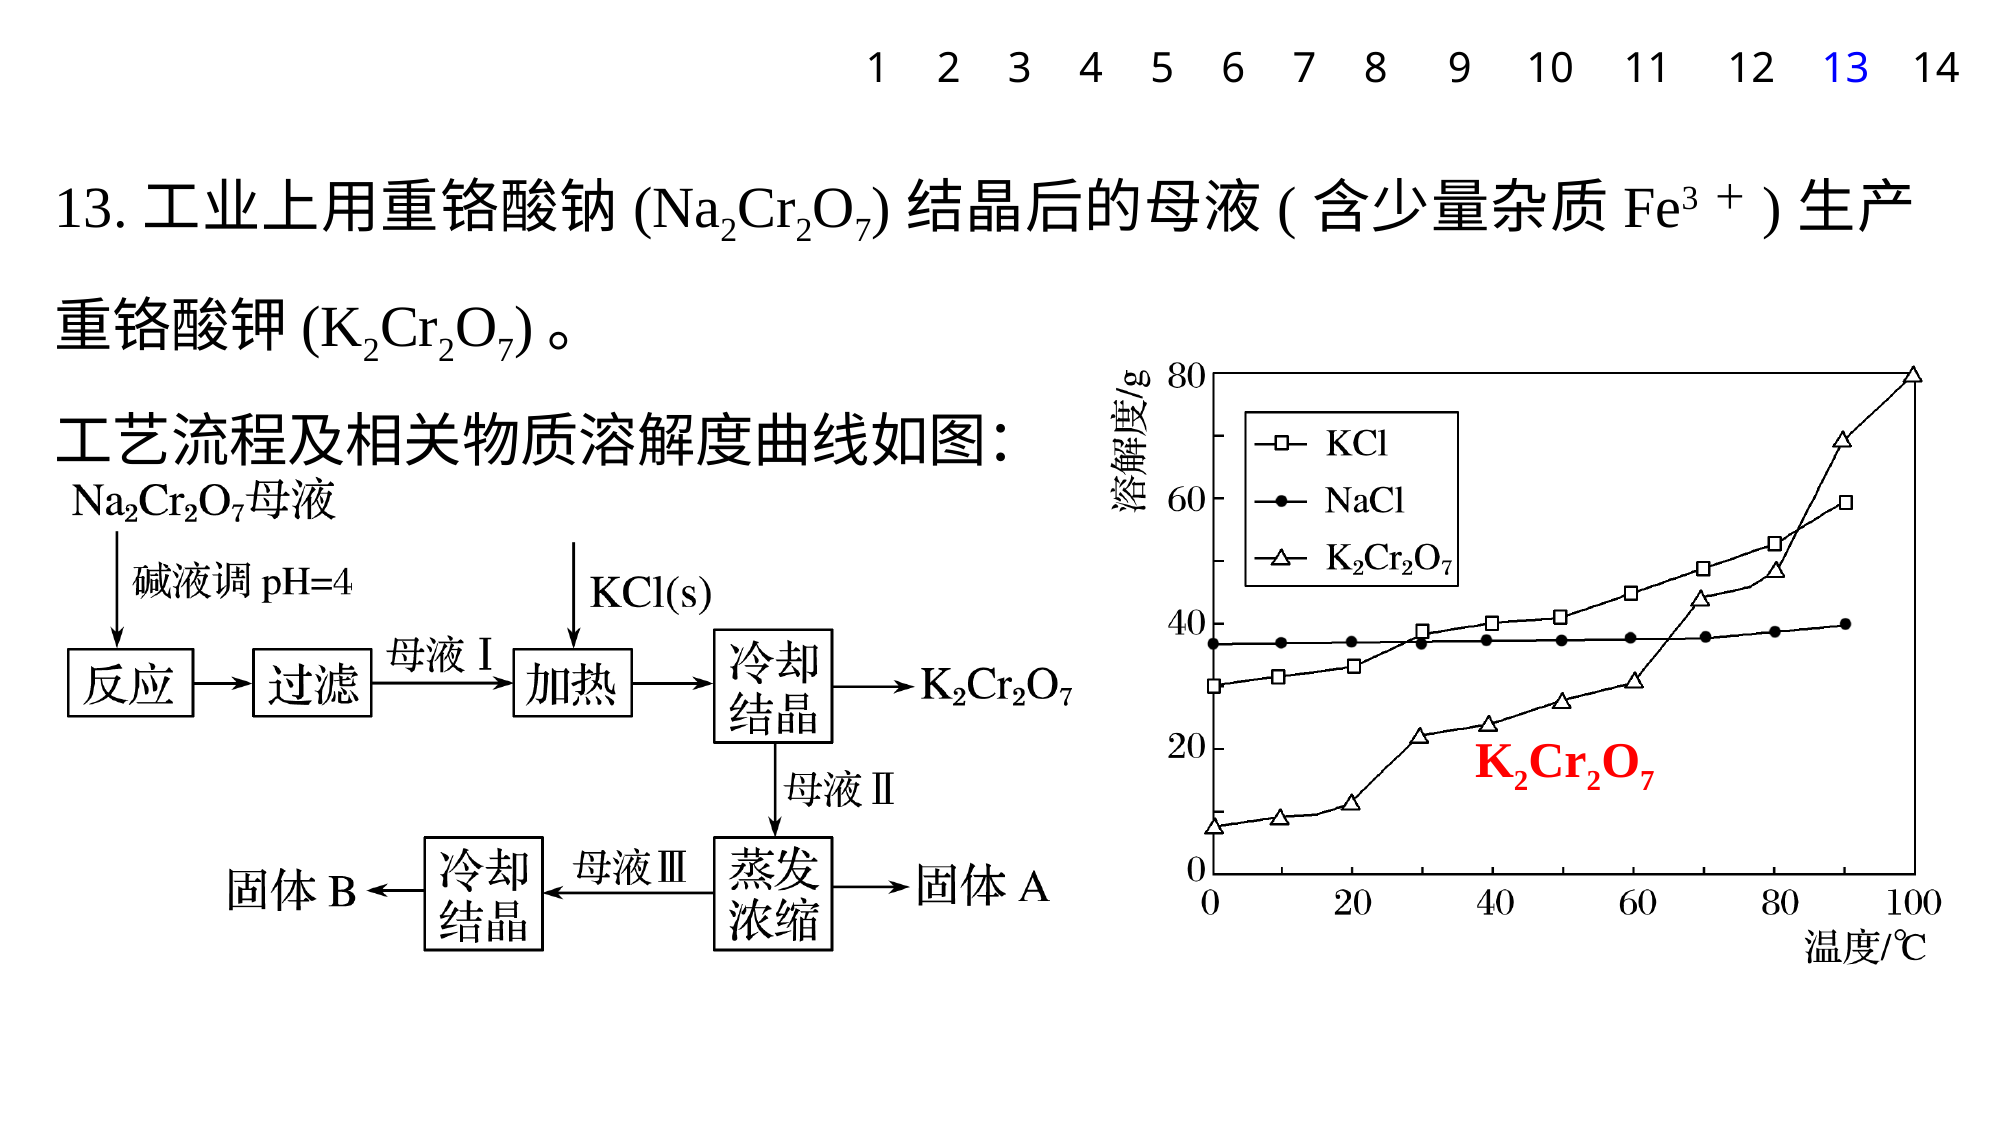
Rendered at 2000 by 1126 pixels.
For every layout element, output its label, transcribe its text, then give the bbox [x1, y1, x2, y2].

text_box 6 [1206, 18, 1266, 114]
text_box 3 [992, 18, 1052, 114]
text_box 1 [850, 18, 910, 114]
text_box 13 [1807, 18, 1890, 114]
text_box 4 [1064, 18, 1124, 114]
picture [59, 474, 1099, 962]
text_box 11 [1606, 18, 1692, 114]
text_box 14 [1901, 18, 1980, 114]
picture [1105, 355, 1945, 971]
text_box 7 [1277, 18, 1337, 114]
text_box 12 [1703, 18, 1796, 114]
text_box 9 [1419, 18, 1492, 114]
text_box 5 [1135, 18, 1195, 114]
text_box 13.工业上用重铬酸钠(Na2Cr2O7)结晶后的母液(含少量杂质Fe3＋)生产重铬酸钾(K2Cr2O7)。 工艺流程及相关物质溶解度曲线如图： [39, 121, 1931, 481]
text_box 2 [921, 18, 981, 114]
text_box 8 [1348, 18, 1408, 114]
text_box 10 [1503, 18, 1595, 114]
